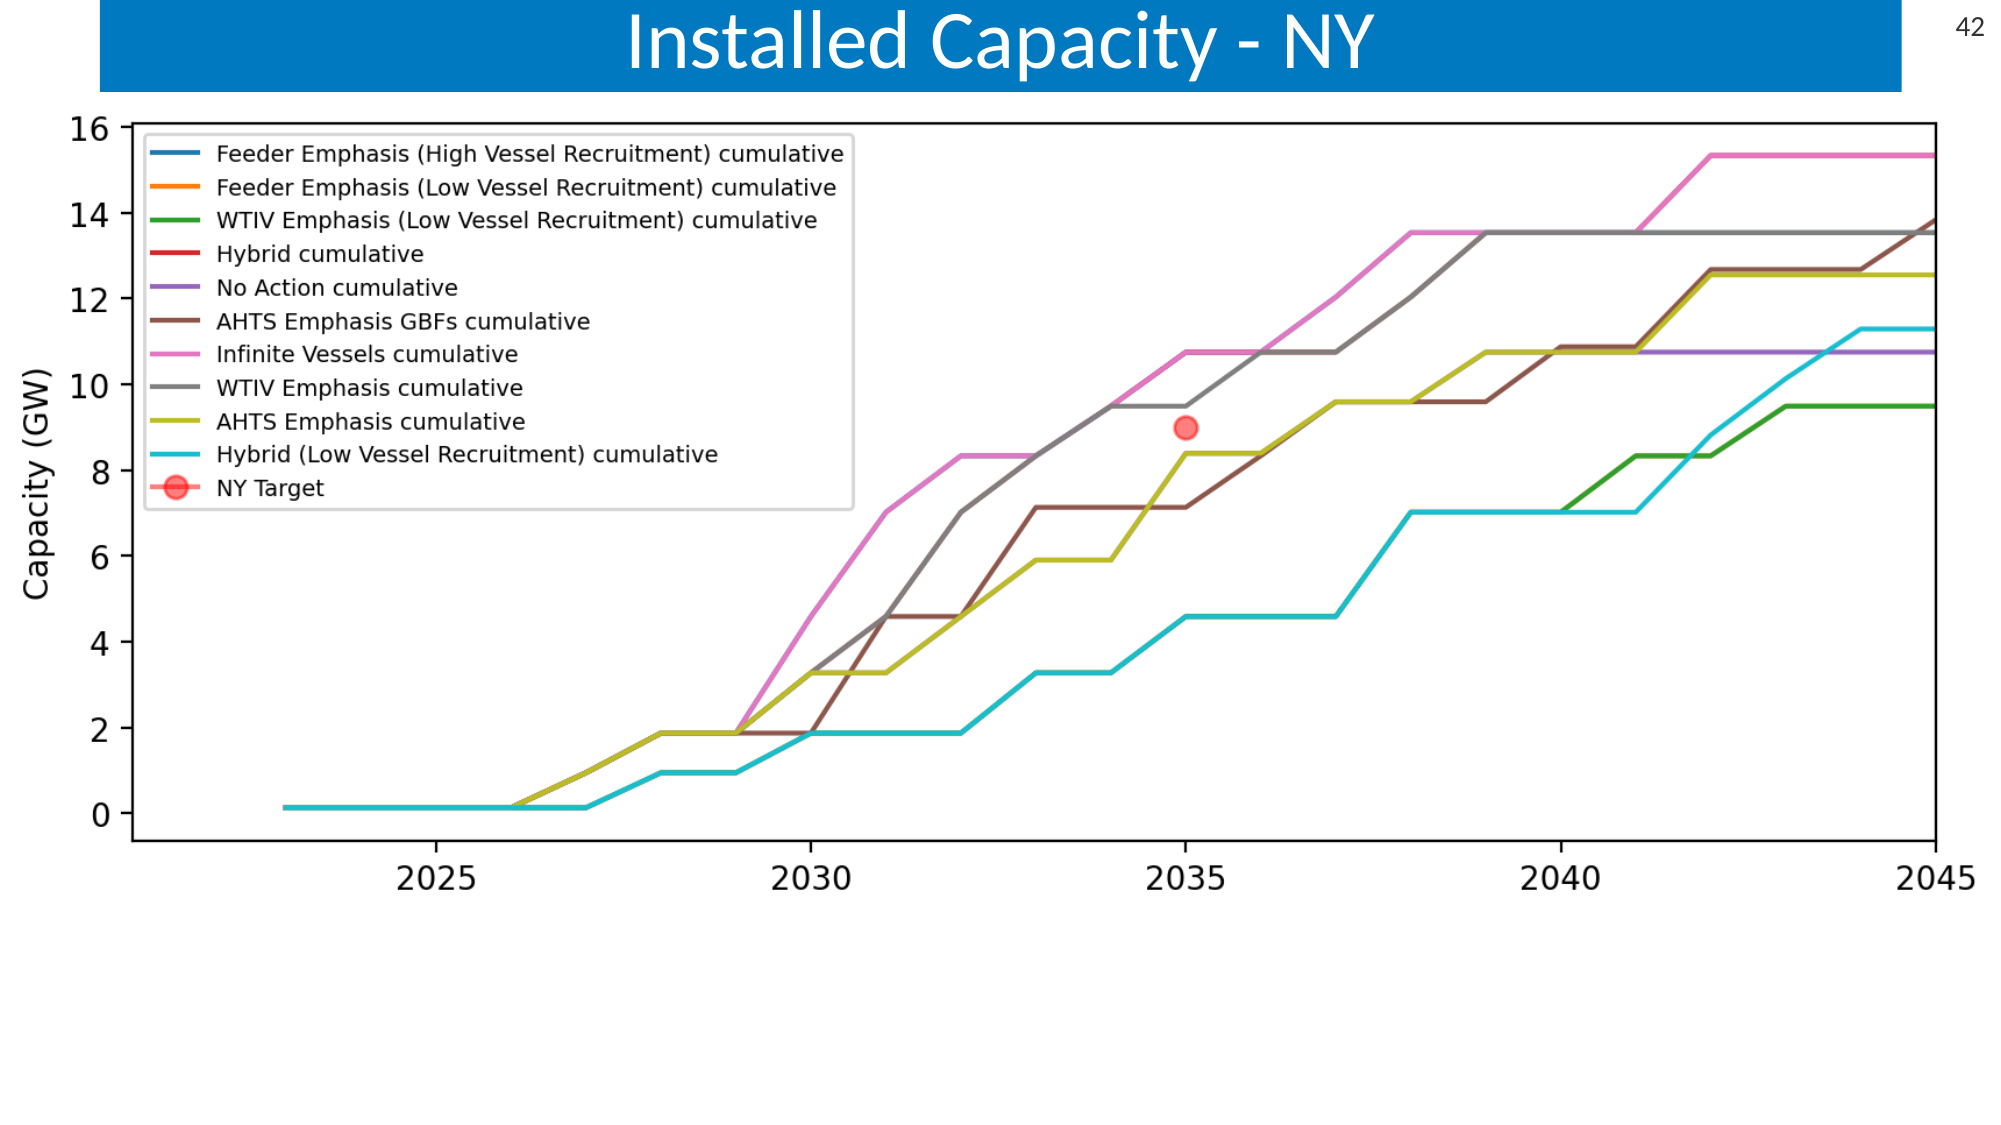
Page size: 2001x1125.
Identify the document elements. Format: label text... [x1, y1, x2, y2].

picture [0, 92, 2000, 919]
title Installed Capacity - NY [99, 0, 1902, 89]
